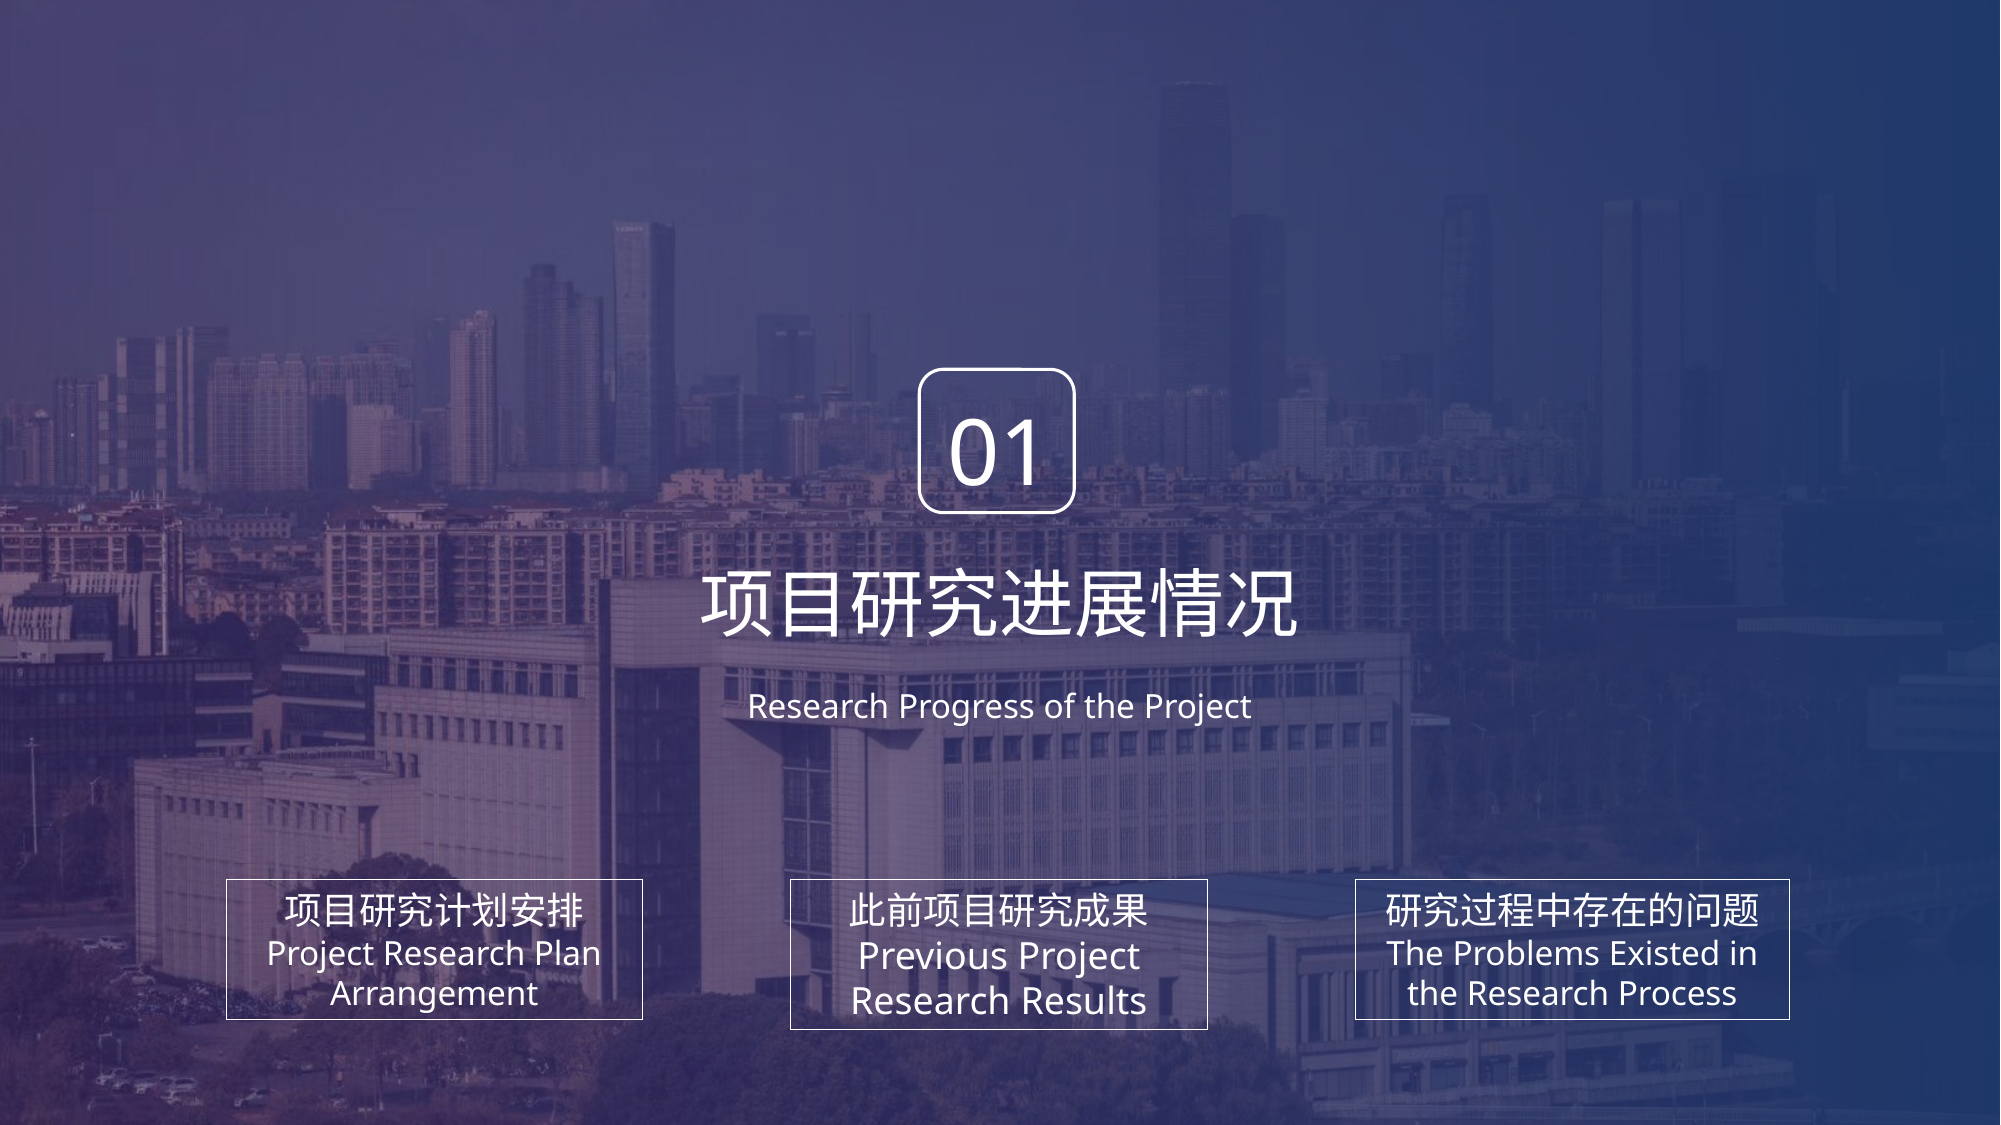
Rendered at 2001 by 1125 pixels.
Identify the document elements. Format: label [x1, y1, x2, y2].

picture [0, 0, 2000, 1125]
text_box [523, 368, 1477, 775]
